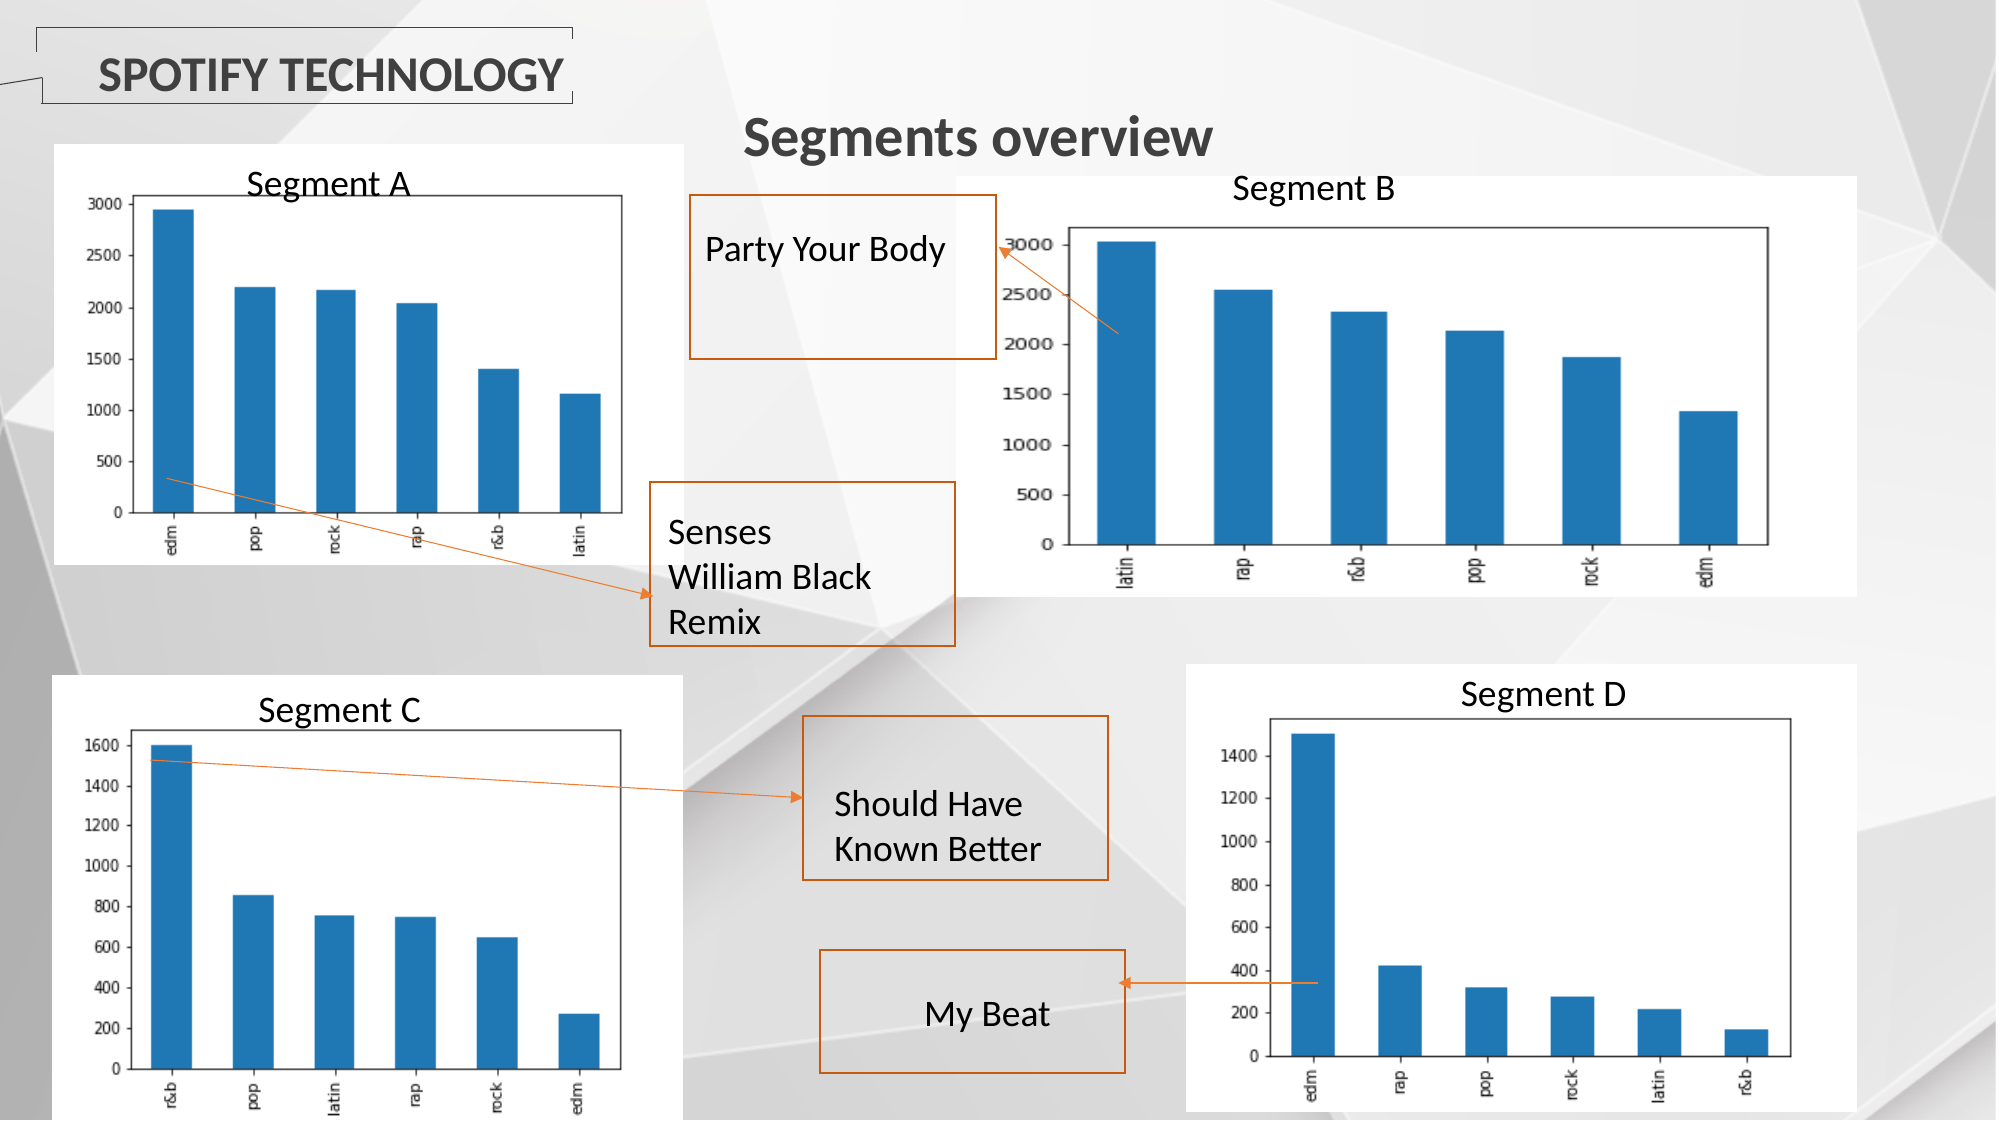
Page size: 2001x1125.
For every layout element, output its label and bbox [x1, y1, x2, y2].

text_box [998, 246, 1119, 334]
text_box [166, 478, 654, 597]
text_box [0, 27, 574, 104]
picture [0, 0, 1996, 1125]
text_box [150, 759, 804, 798]
